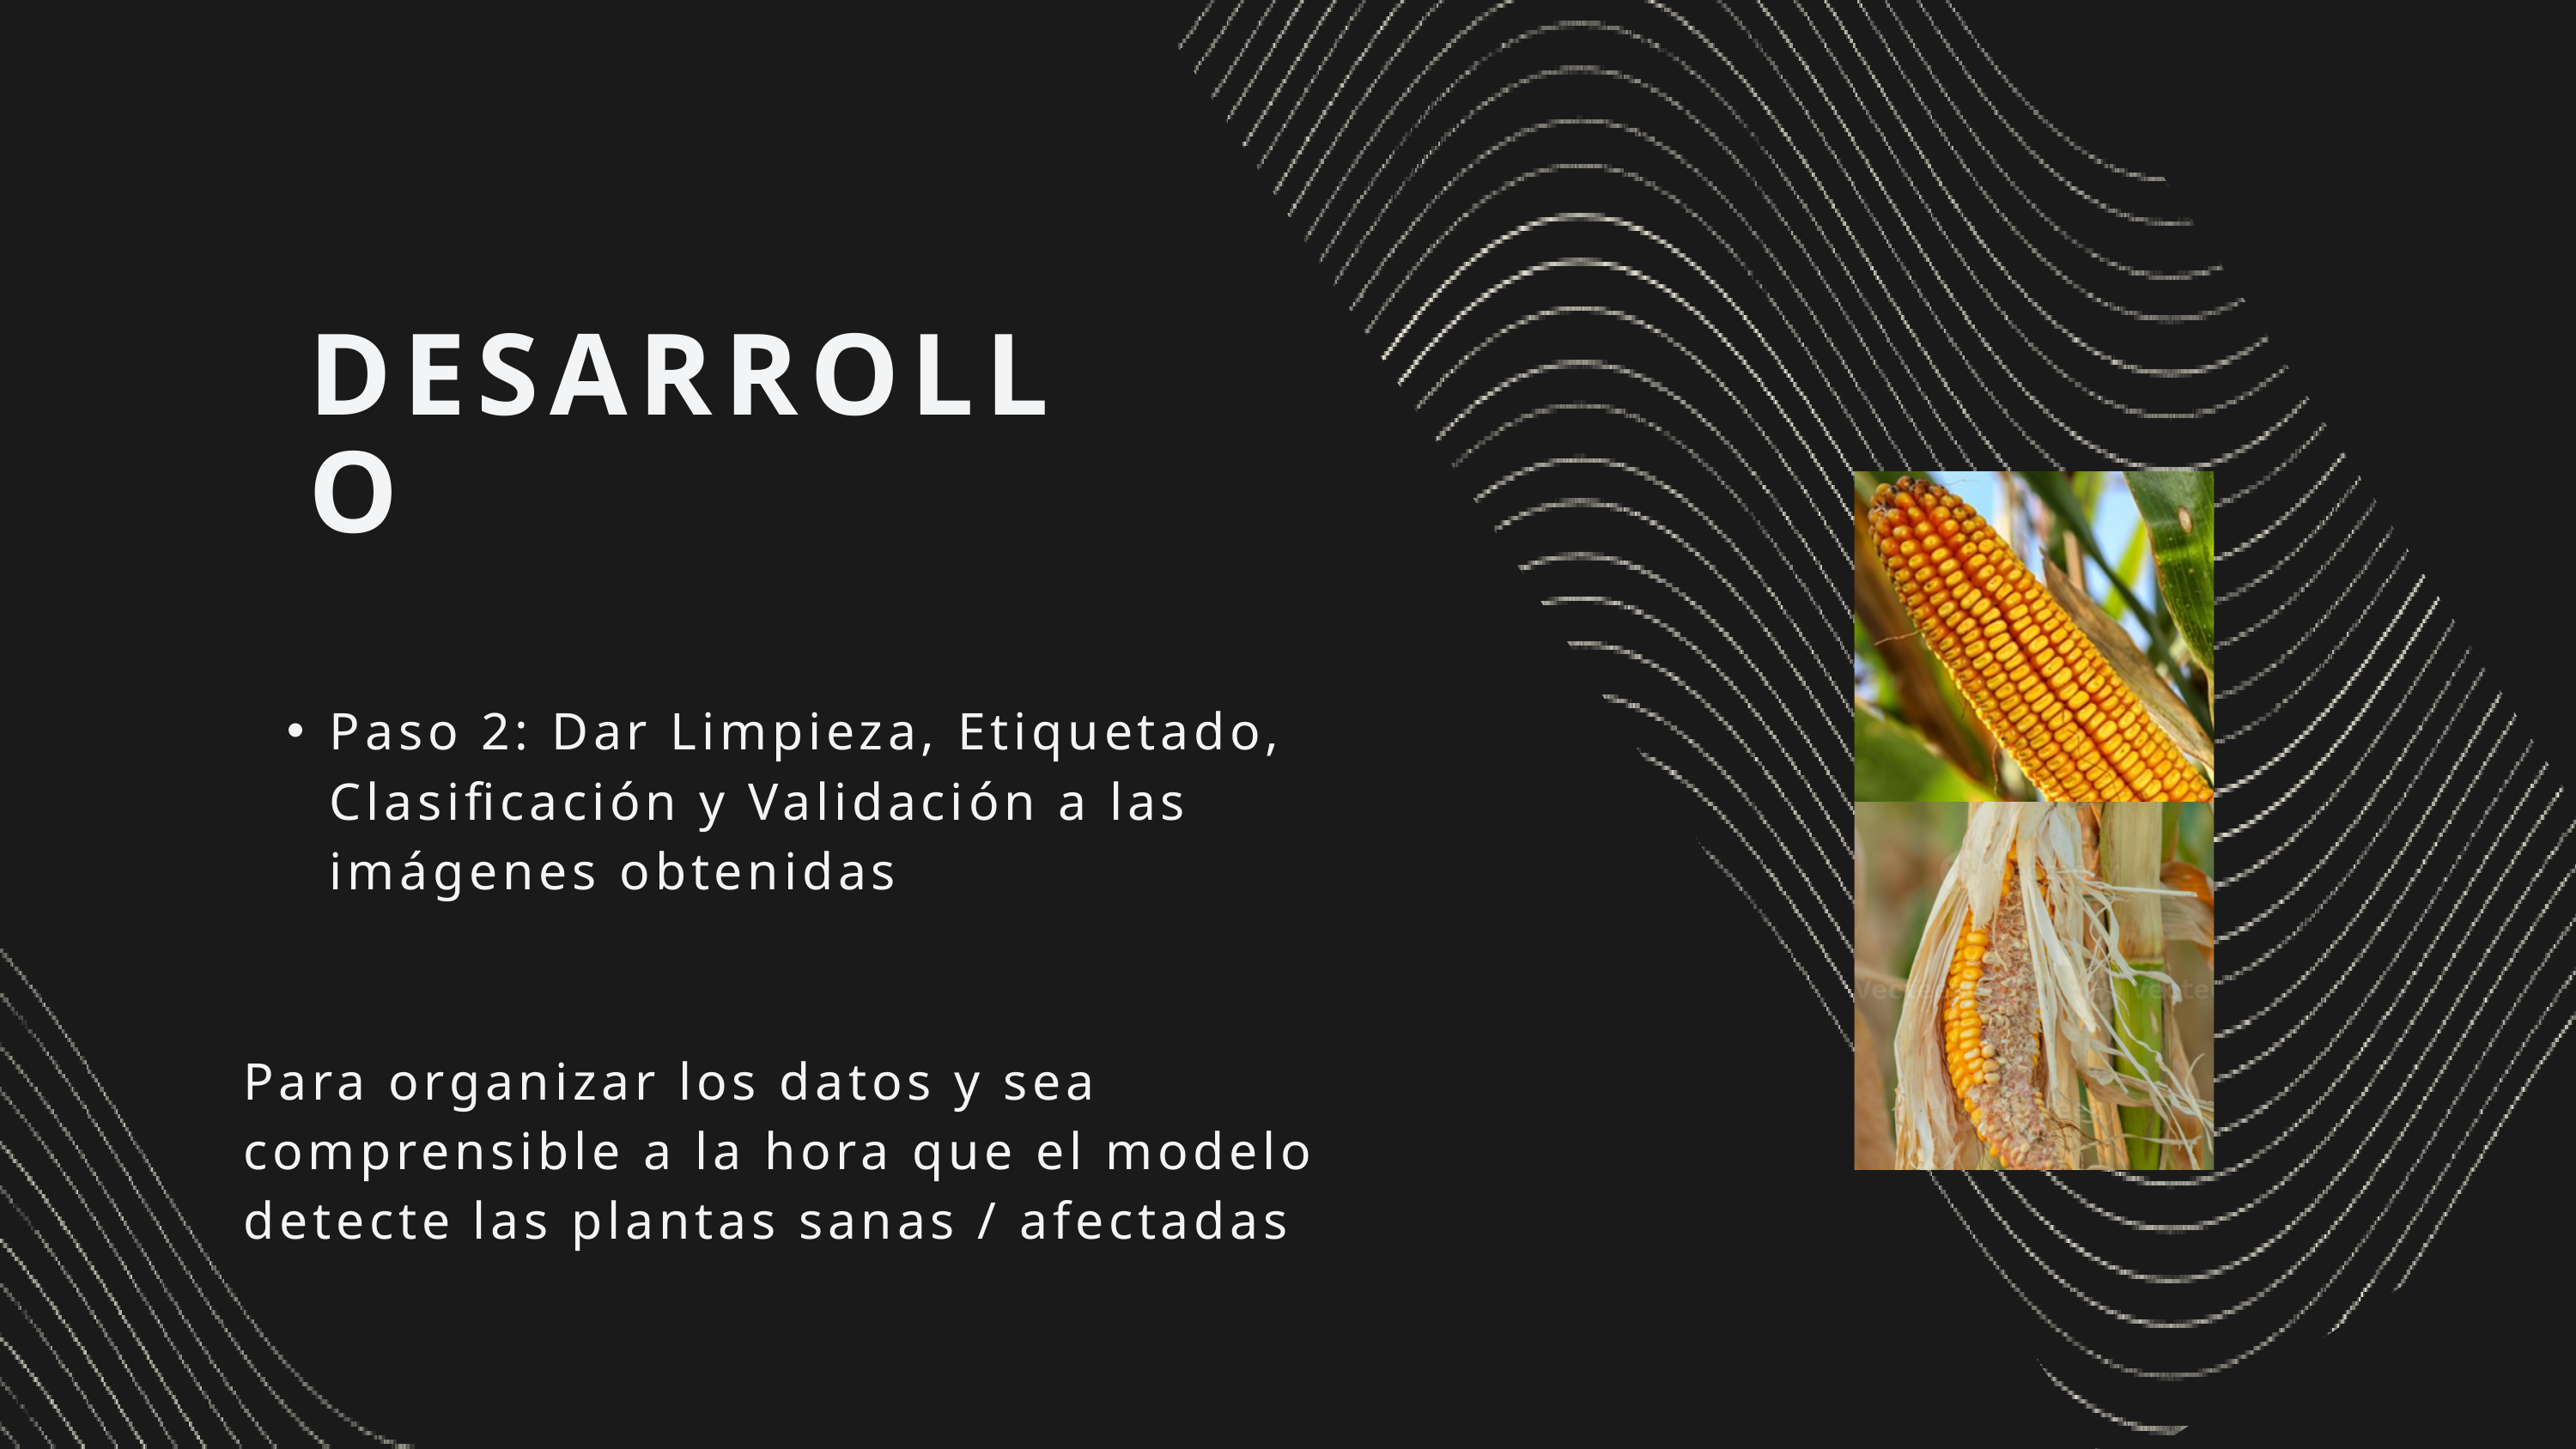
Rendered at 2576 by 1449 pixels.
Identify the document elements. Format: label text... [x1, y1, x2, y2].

text_box [1854, 802, 2215, 1170]
text_box Paso 2: Dar Limpieza, Etiquetado, Clasificación y Validación a las imágenes obtenidas Para organizar los datos y sea comprensible a la hora que el modelo detecte las plantas sanas / afectadas [243, 620, 1344, 1250]
text_box [1151, 0, 2576, 1449]
text_box DESARROLLO [308, 318, 1115, 556]
text_box [1854, 471, 2215, 802]
text_box [0, 864, 434, 1449]
